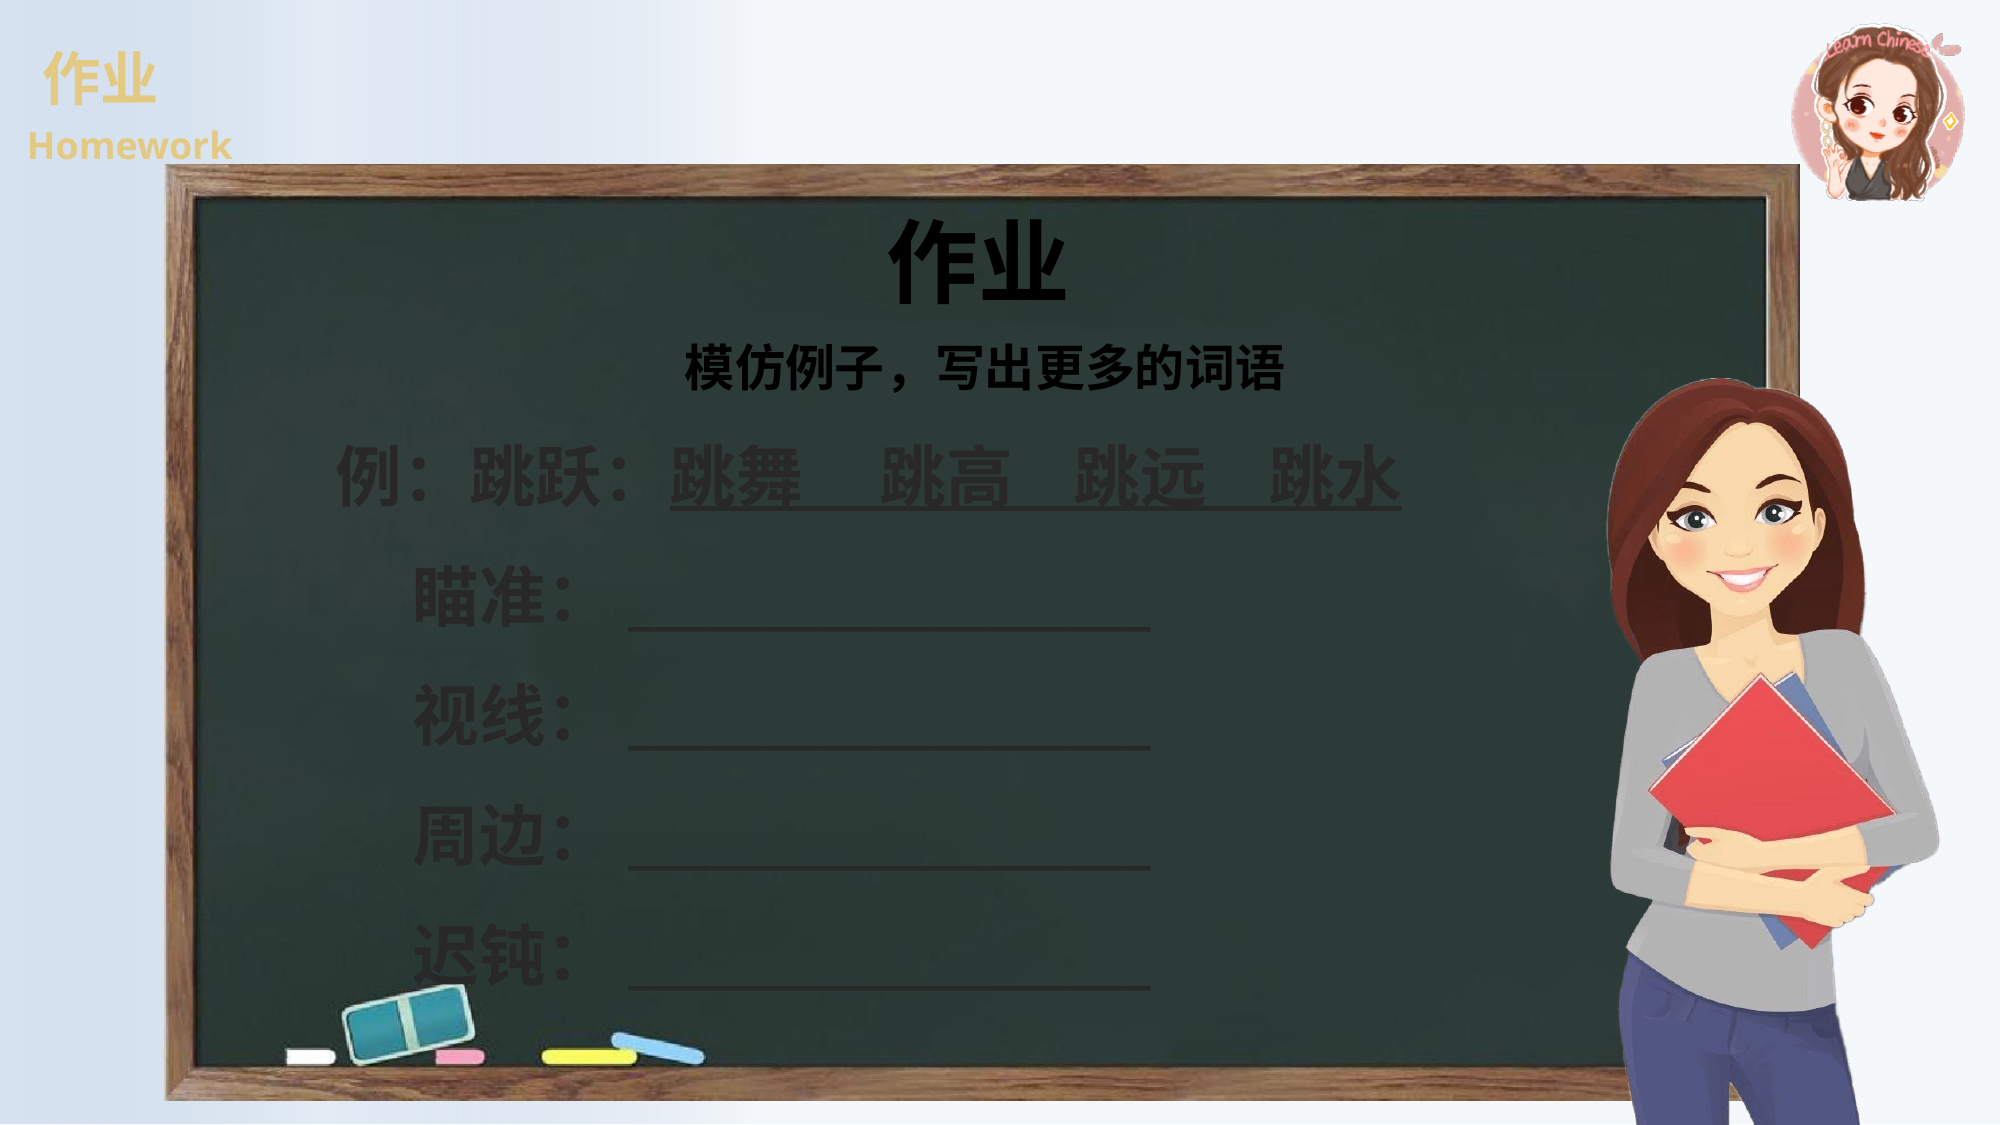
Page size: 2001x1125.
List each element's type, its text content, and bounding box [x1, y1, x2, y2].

text_box Homework [12, 115, 248, 175]
picture [0, 0, 2001, 1125]
text_box 作业 [27, 35, 174, 115]
